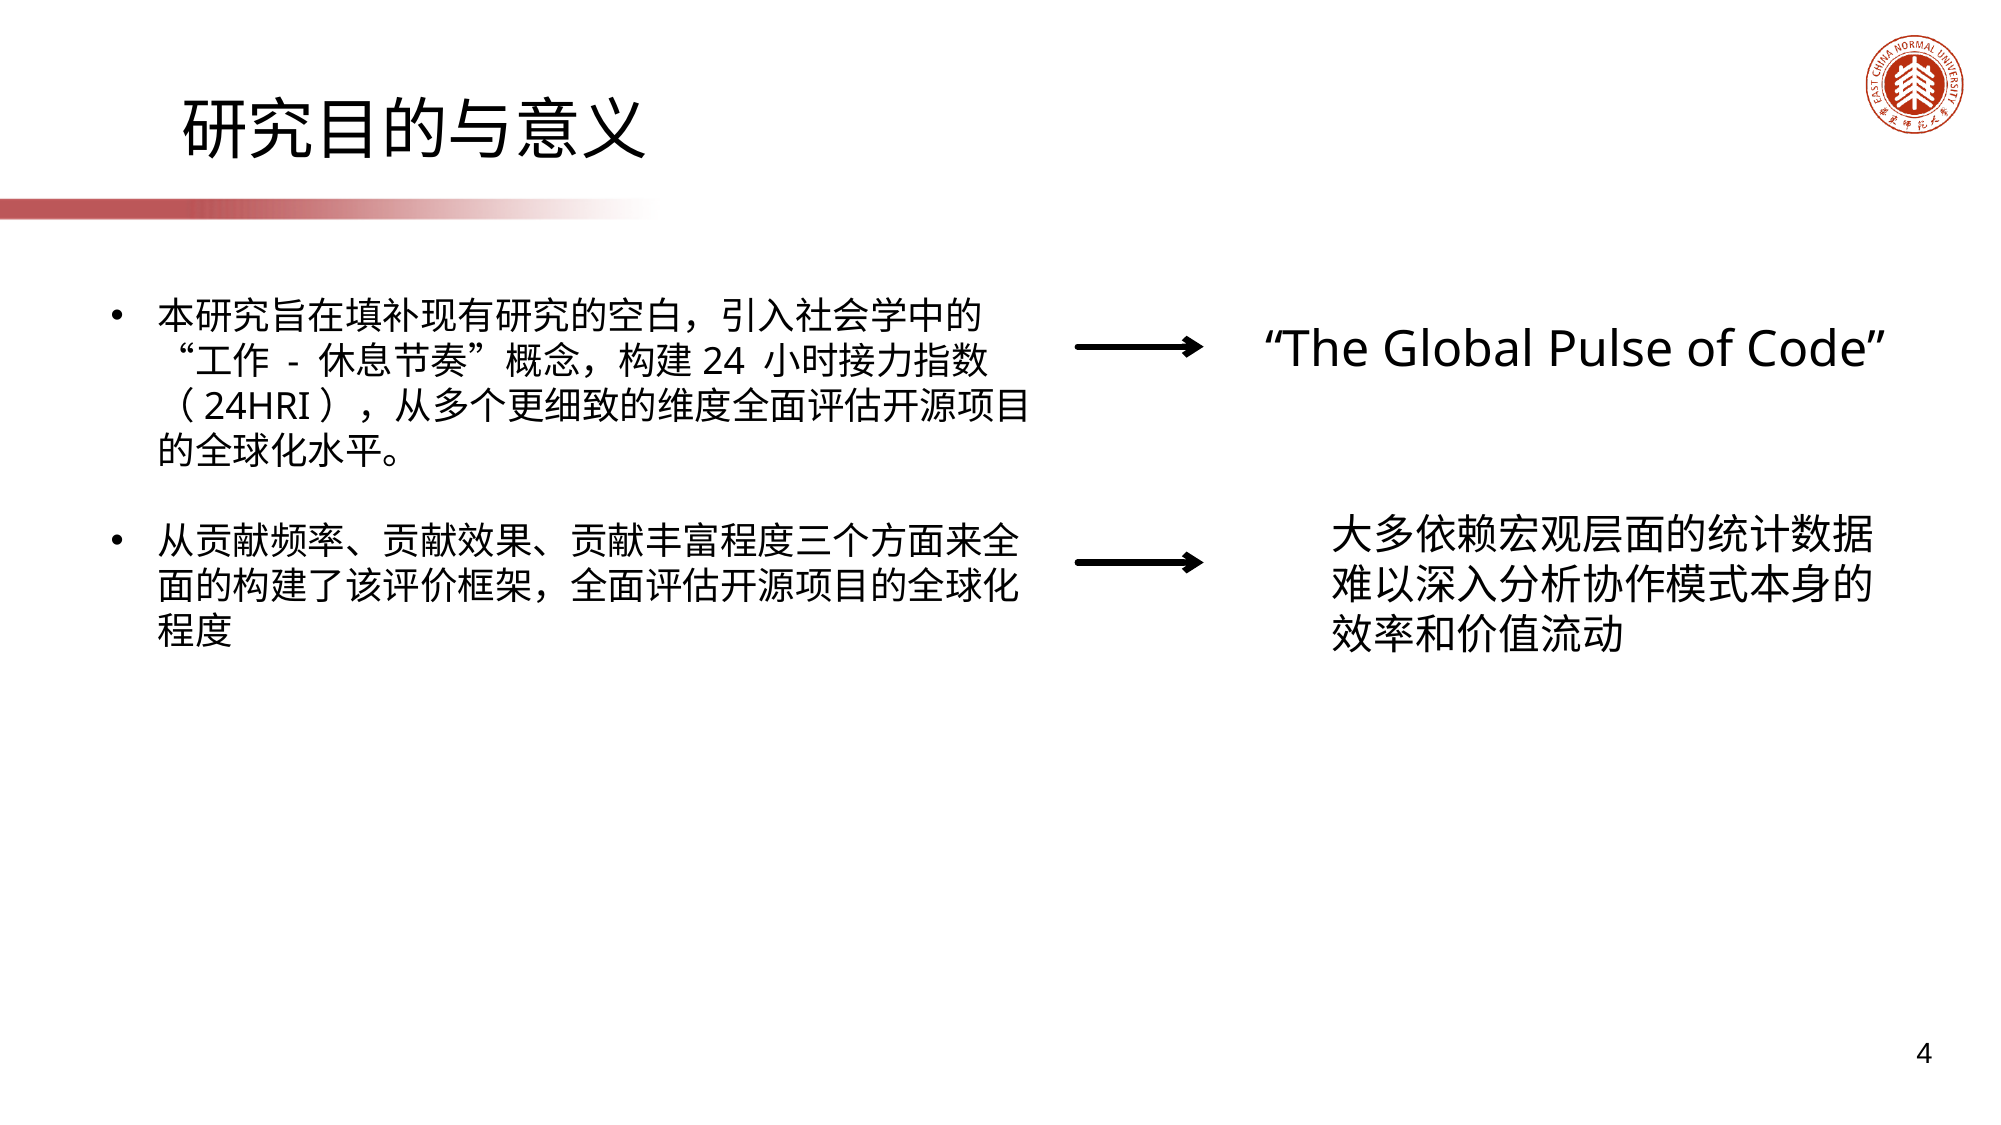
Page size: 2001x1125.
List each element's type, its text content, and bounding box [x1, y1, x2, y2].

picture [0, 126, 710, 235]
text_box 研究目的与意义 [166, 79, 1388, 175]
text_box 4 [1901, 1027, 1984, 1077]
text_box 本研究旨在填补现有研究的空白，引入社会学中的“工作 - 休息节奏”概念，构建24 小时接力指数（24HRI），从多个更细致的维度全面评估开源项目的全球化水平。 从贡献频率、贡献效果、贡献丰富程度三个方面来全面的构建了该评价框架，全面评估开源项目的全球化程度 [95, 284, 1065, 719]
text_box 大多依赖宏观层面的统计数据 难以深入分析协作模式本身的效率和价值流动 [1316, 500, 1917, 665]
picture [1865, 28, 1969, 140]
text_box “The Global Pulse of Code” [1250, 308, 1984, 384]
